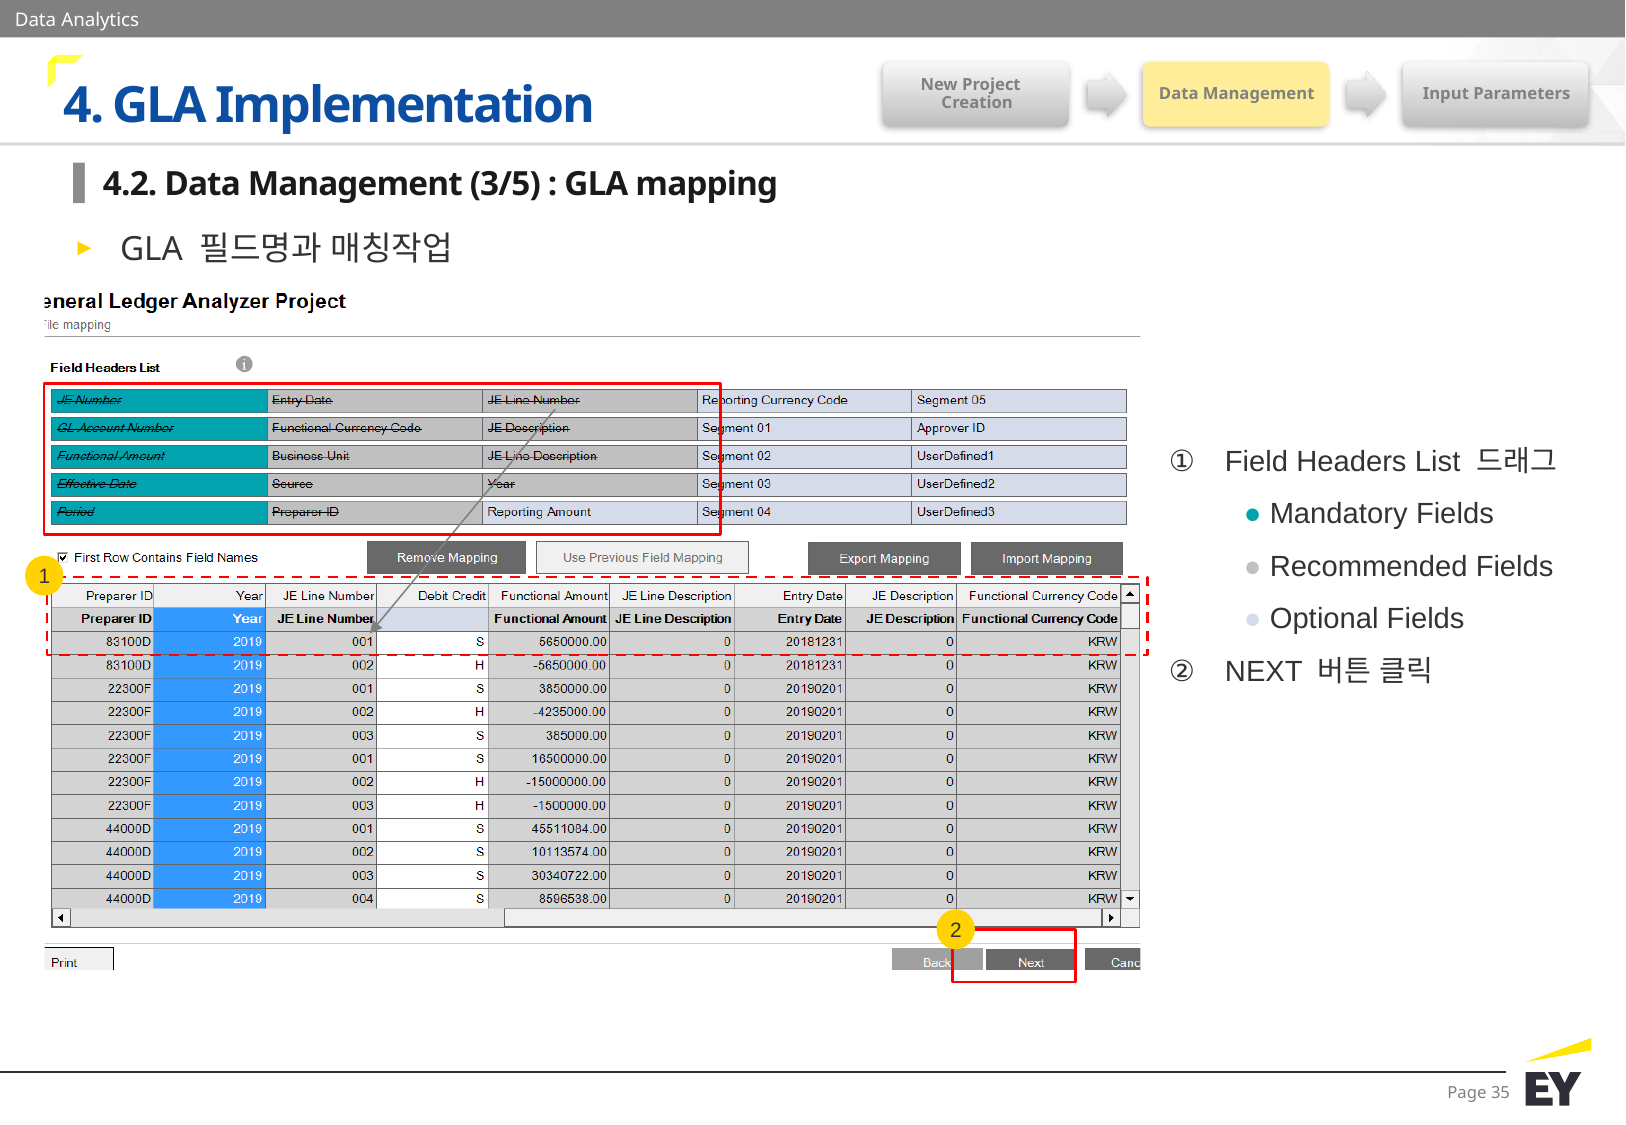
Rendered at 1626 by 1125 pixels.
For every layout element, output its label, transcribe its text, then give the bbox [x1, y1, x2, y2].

picture [1152, 38, 1625, 142]
text_box Field Headers List 드래그 ● Mandatory Fields ● Recommended Fields ● Optional Fields NEXT 버튼 클릭 [1153, 436, 1625, 676]
text_box [950, 978, 1078, 984]
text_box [882, 61, 1590, 127]
picture [44, 289, 1141, 970]
list 4. GLA Implementation [63, 56, 1389, 149]
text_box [369, 408, 556, 634]
list 4.2. Data Management (3/5) : GLA mapping [73, 162, 1536, 207]
text_box [1145, 576, 1150, 657]
text_box 1 [25, 556, 39, 595]
text_box GLA 필드명과 매칭작업 [73, 227, 1532, 268]
